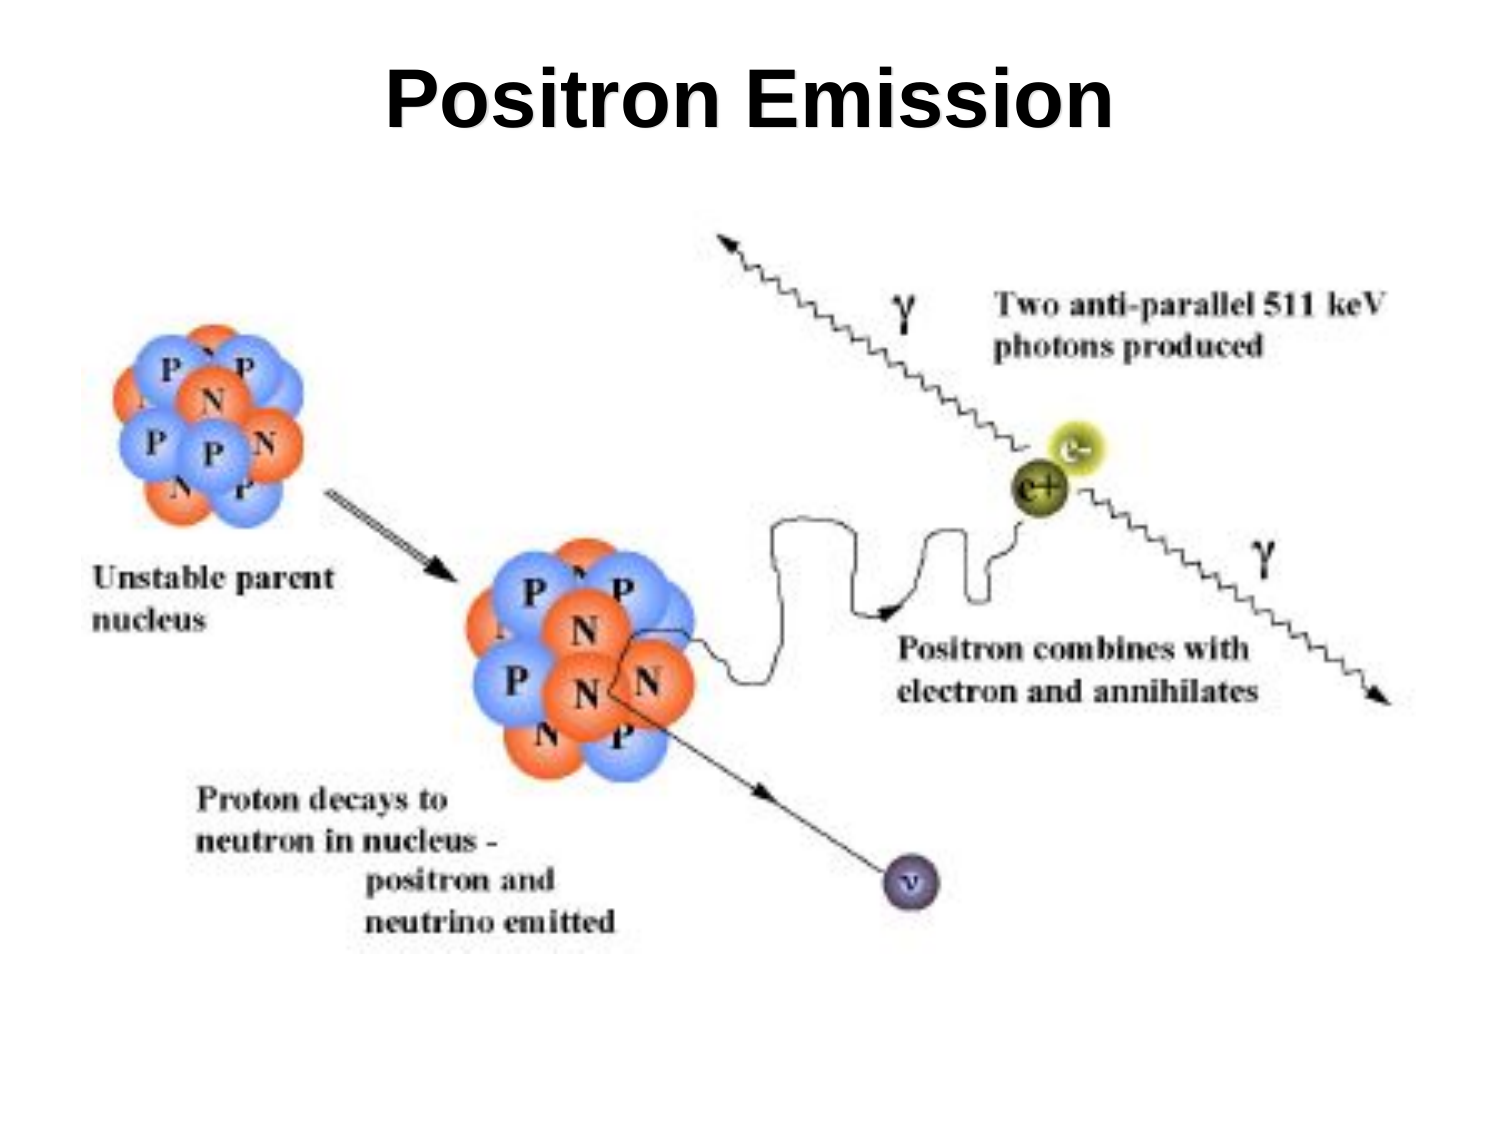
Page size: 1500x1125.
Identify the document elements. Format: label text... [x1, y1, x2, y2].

title Positron Emission [24, 24, 1476, 163]
picture [80, 208, 1420, 954]
